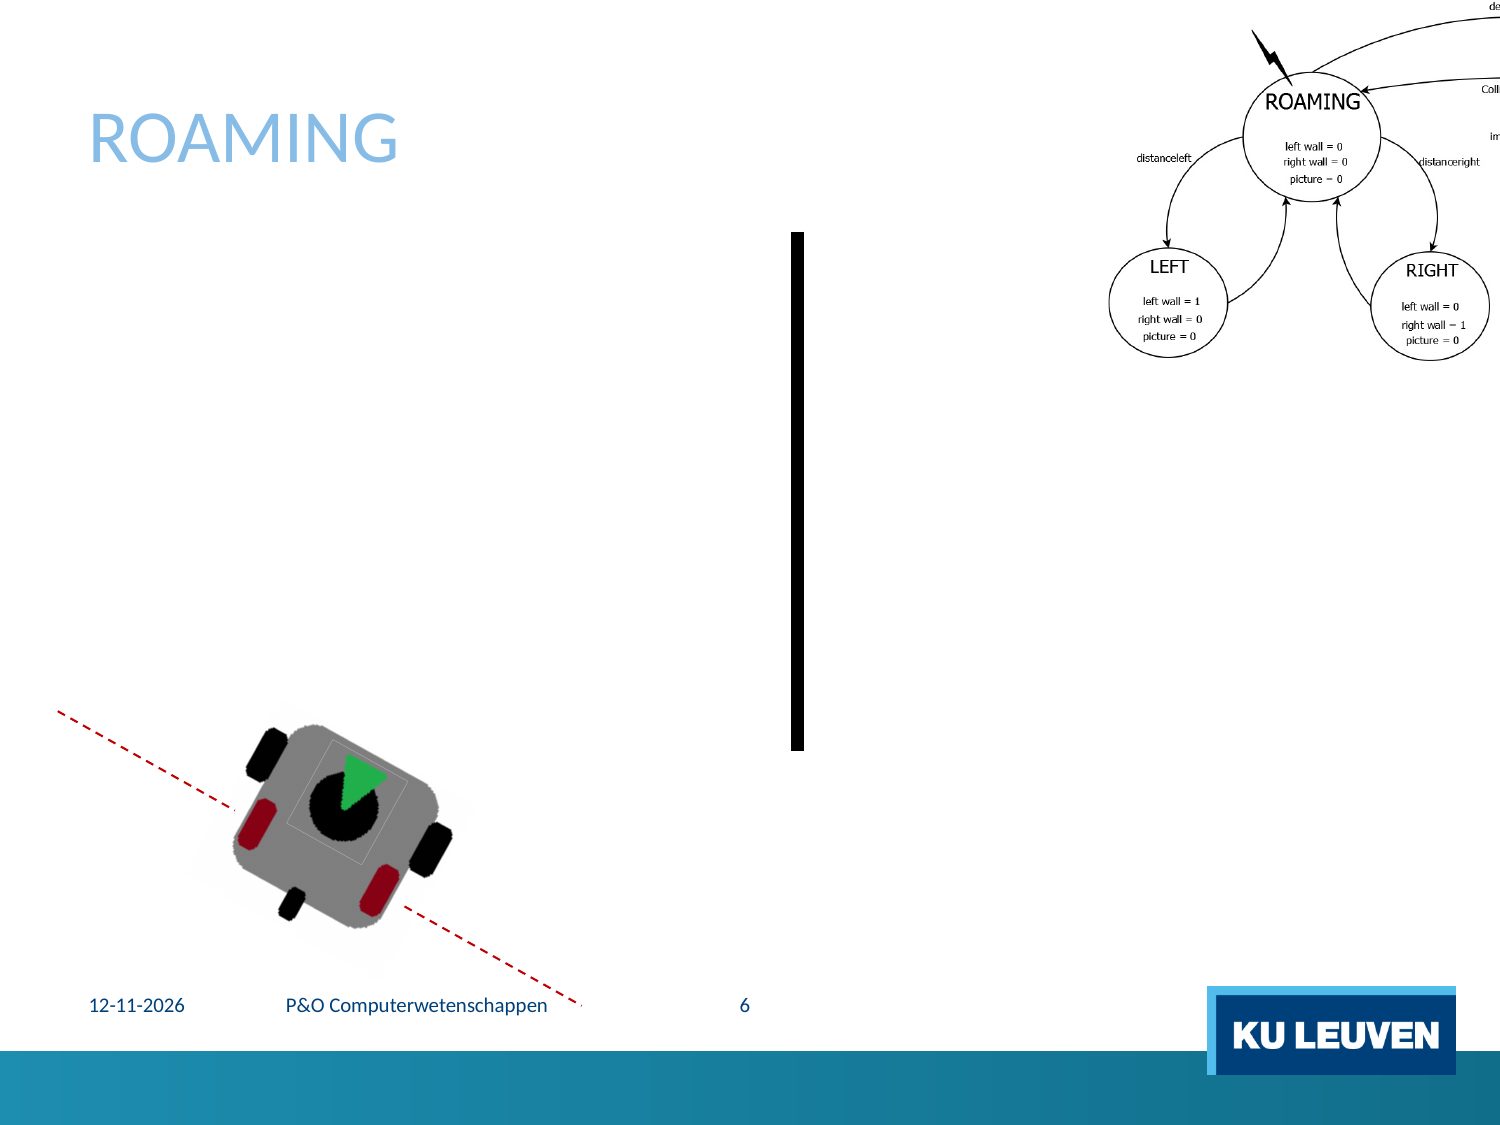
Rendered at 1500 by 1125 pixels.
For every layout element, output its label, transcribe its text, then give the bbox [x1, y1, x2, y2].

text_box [57, 710, 236, 811]
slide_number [88, 992, 243, 1040]
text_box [404, 906, 582, 1006]
picture [185, 699, 476, 981]
picture [1207, 986, 1456, 1075]
picture [1108, 0, 1500, 361]
footer P&O Computerwetenschappen [256, 992, 582, 1040]
slide_number 6 [596, 992, 750, 1040]
title ROAMING [88, 29, 1103, 178]
